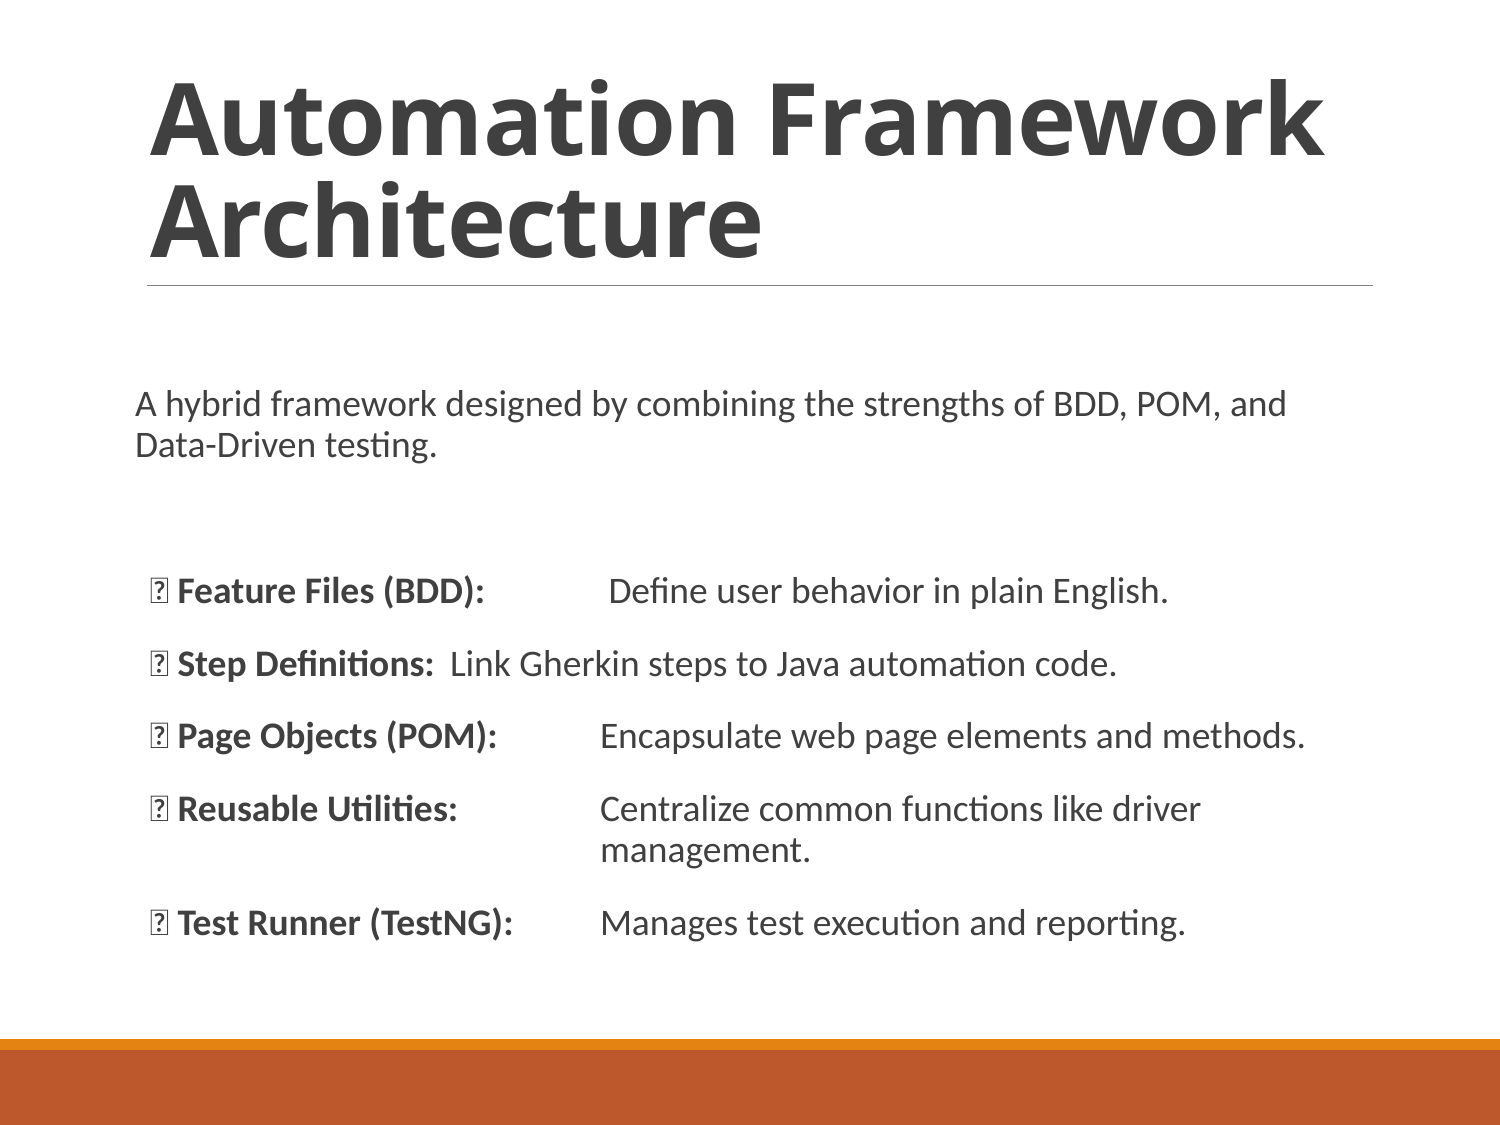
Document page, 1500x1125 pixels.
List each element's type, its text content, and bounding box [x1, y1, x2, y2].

list A hybrid framework designed by combining the strengths of BDD, POM, and Data-Driven testing. 📂 Feature Files (BDD): Define user behavior in plain English. 🧩 Step Definitions: Link Gherkin steps to Java automation code. 📑 Page Objects (POM): Encapsulate web page elements and methods. 🔧 Reusable Utilities: Centralize common functions like driver management. 🚀 Test Runner (TestNG): Manages test execution and reporting. [135, 302, 1373, 963]
title Automation Framework Architecture [135, 47, 1373, 285]
